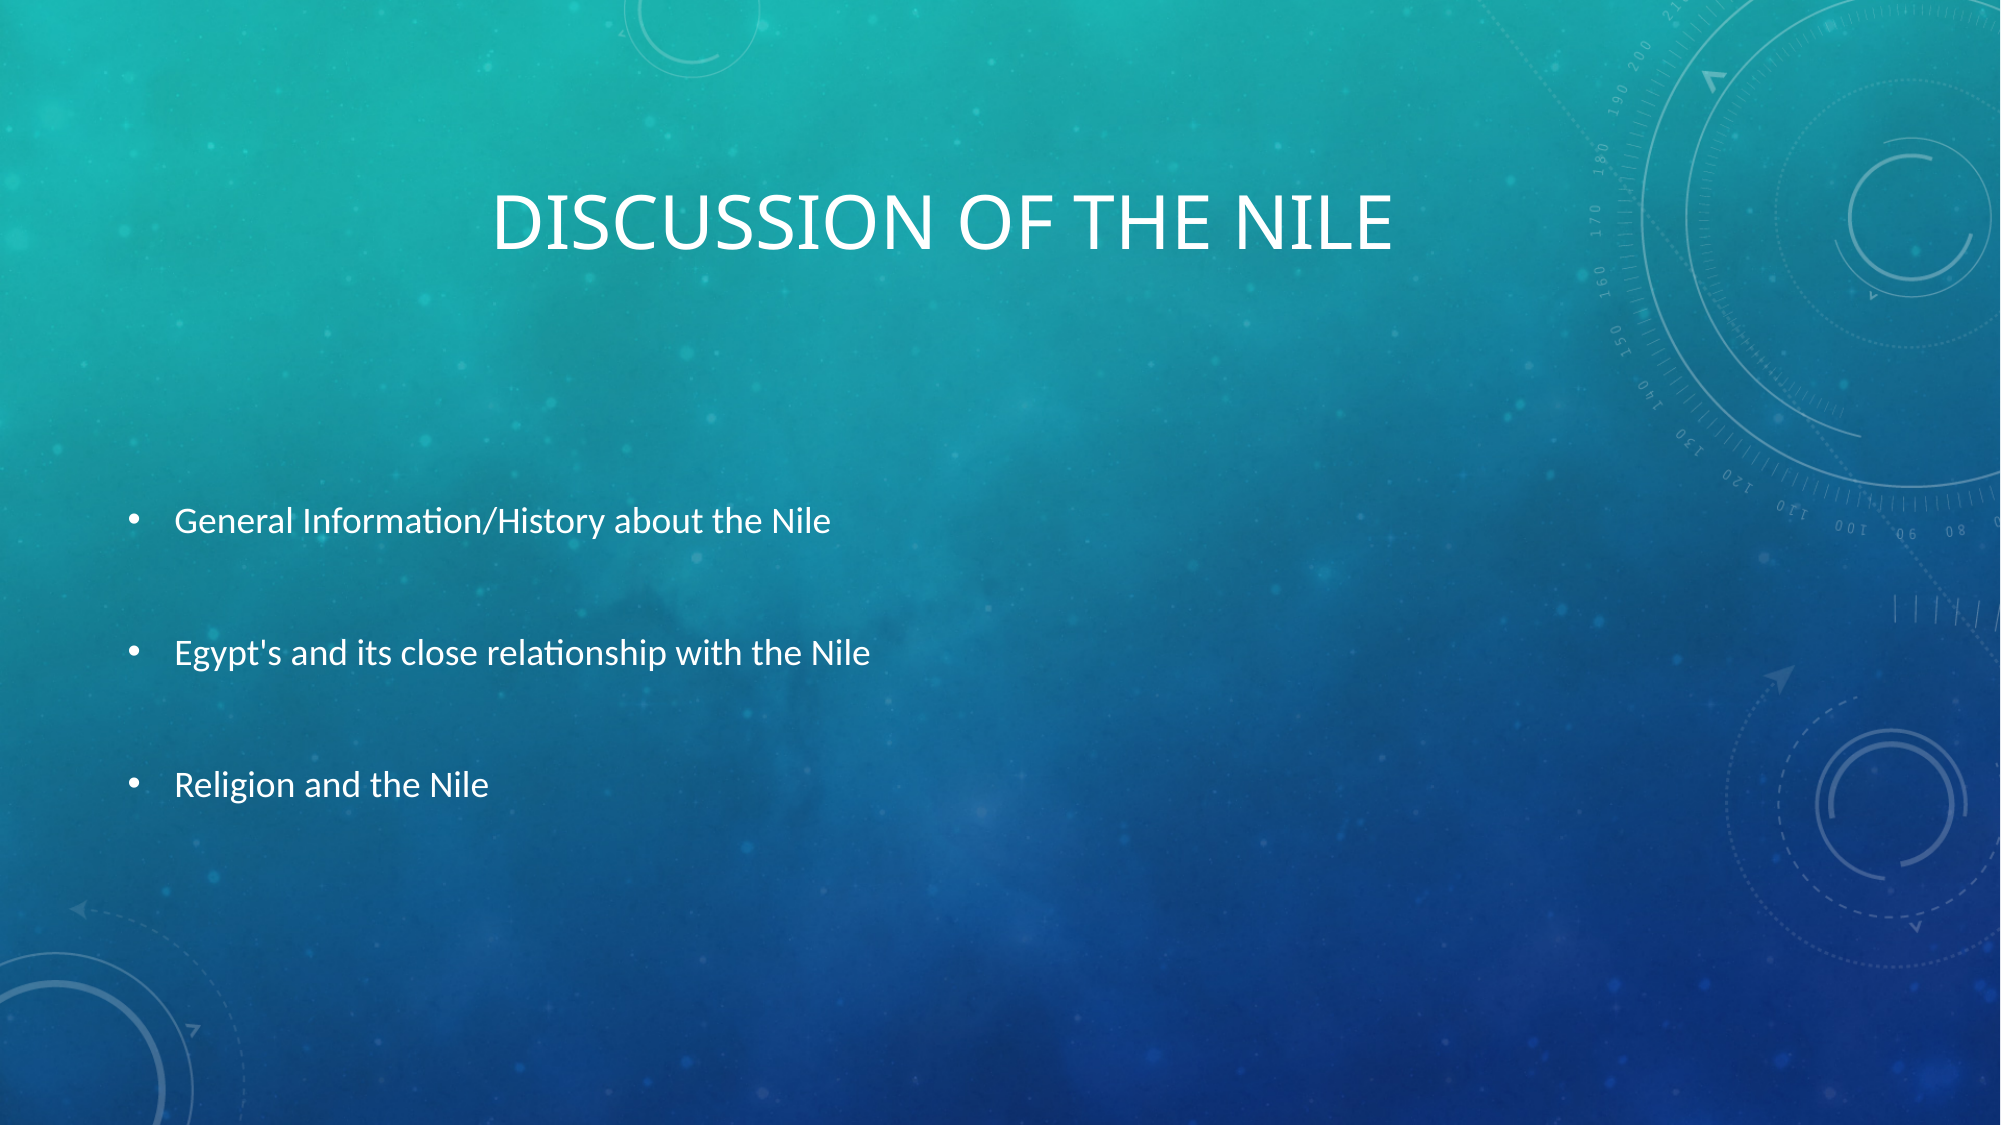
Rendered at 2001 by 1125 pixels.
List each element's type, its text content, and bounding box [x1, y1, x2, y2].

list General Information/History about the Nile Egypt's and its close relationship with the Nile Religion and the Nile [112, 351, 1775, 950]
picture [0, 0, 2001, 1125]
title Discussion of the Nile [112, 99, 1775, 339]
